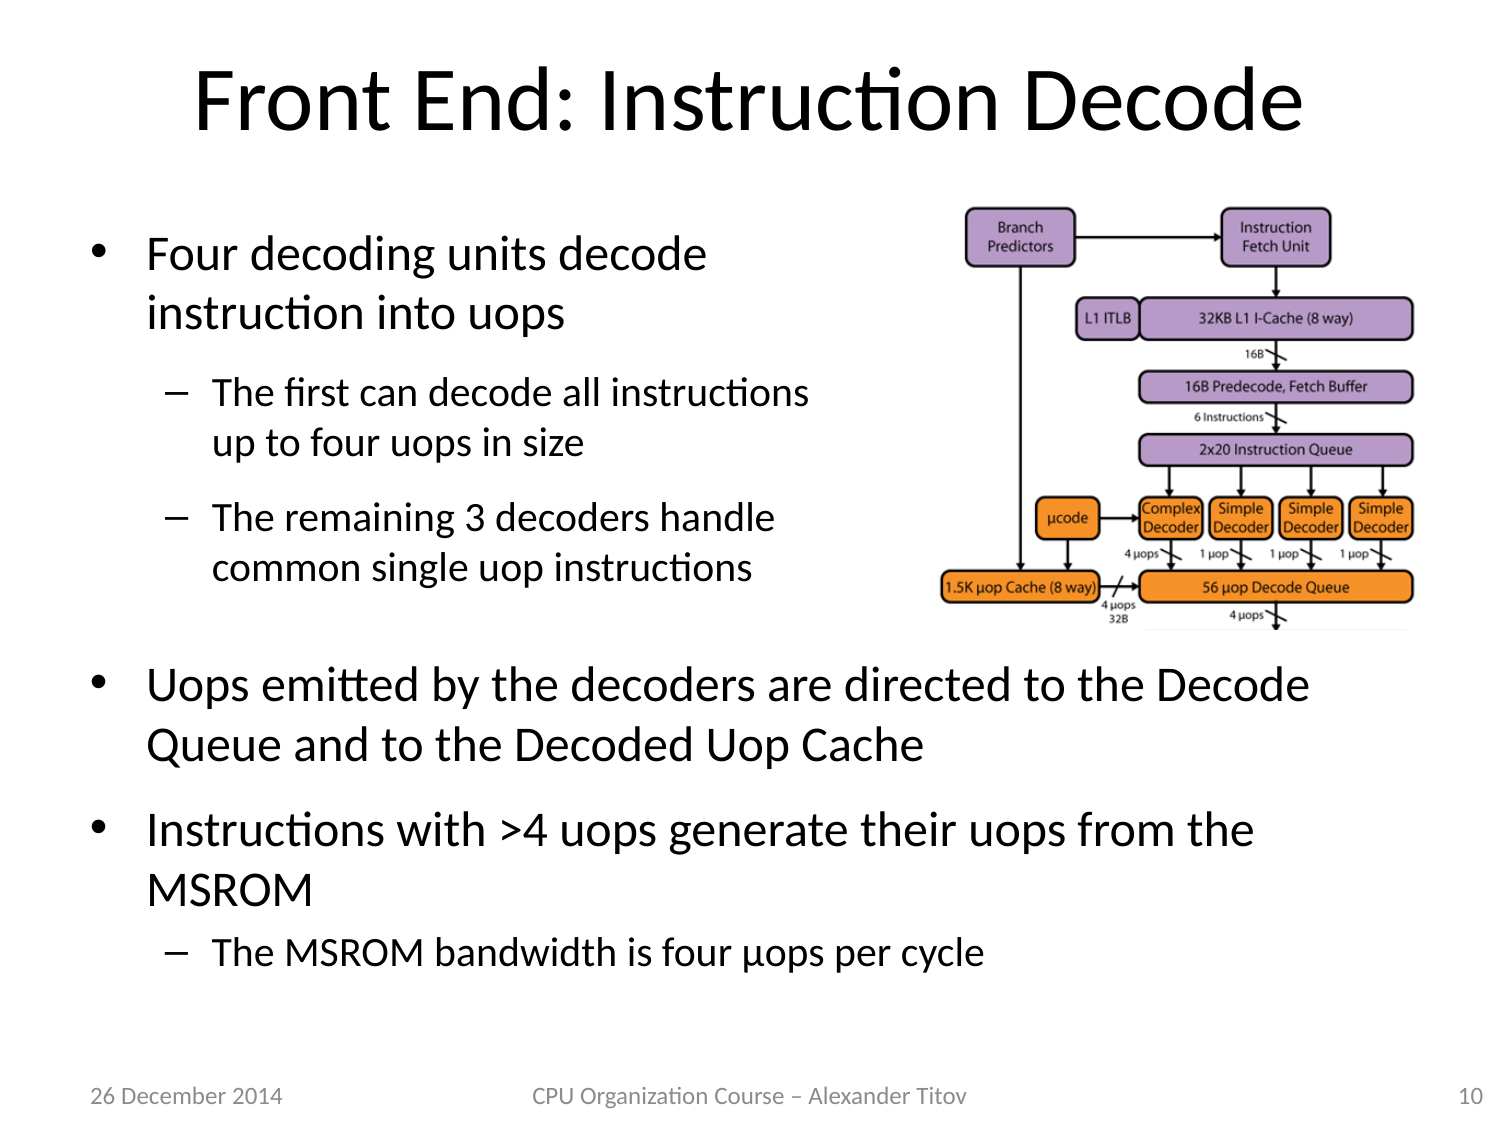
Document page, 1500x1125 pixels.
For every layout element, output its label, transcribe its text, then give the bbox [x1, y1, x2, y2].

list Four decoding units decode instruction into uops The first can decode all instructions up to four uops in size The remaining 3 decoders handle common single uop instructions [74, 212, 819, 613]
footer CPU Organization Course – Alexander Titov [512, 1065, 988, 1125]
picture [824, 201, 1420, 631]
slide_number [75, 1065, 425, 1125]
slide_number 10 [1148, 1065, 1499, 1125]
title Front End: Instruction Decode [74, 0, 1426, 188]
text_box Uops emitted by the decoders are directed to the Decode Queue and to the Decoded Uop Cache Instructions with >4 uops generate their uops from the MSROM The MSROM bandwidth is four μops per cycle [75, 644, 1375, 983]
